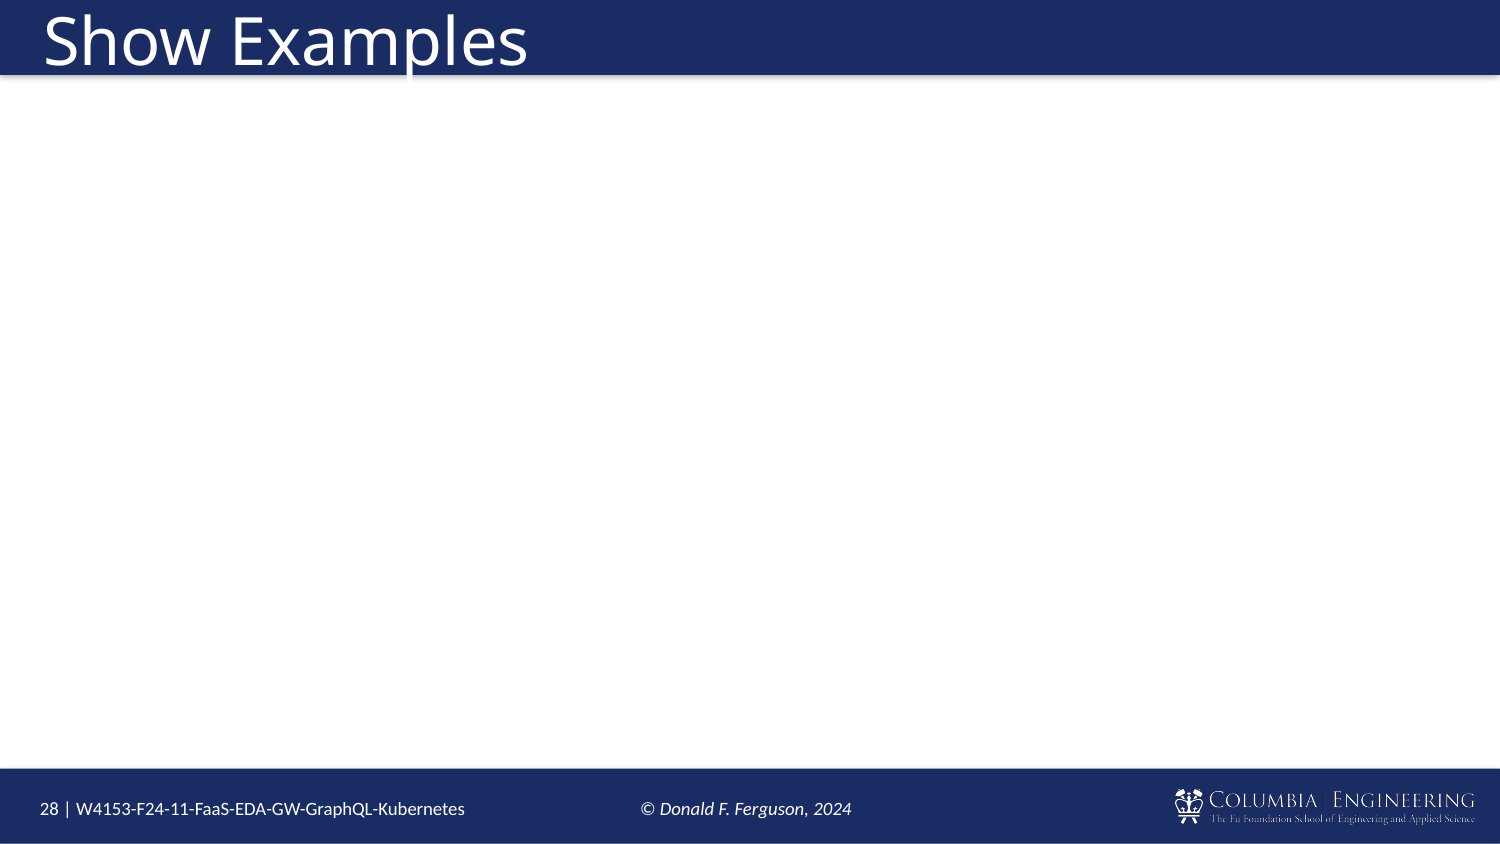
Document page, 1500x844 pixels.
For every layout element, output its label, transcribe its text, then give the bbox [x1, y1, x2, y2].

title Show Examples [28, 0, 1450, 73]
